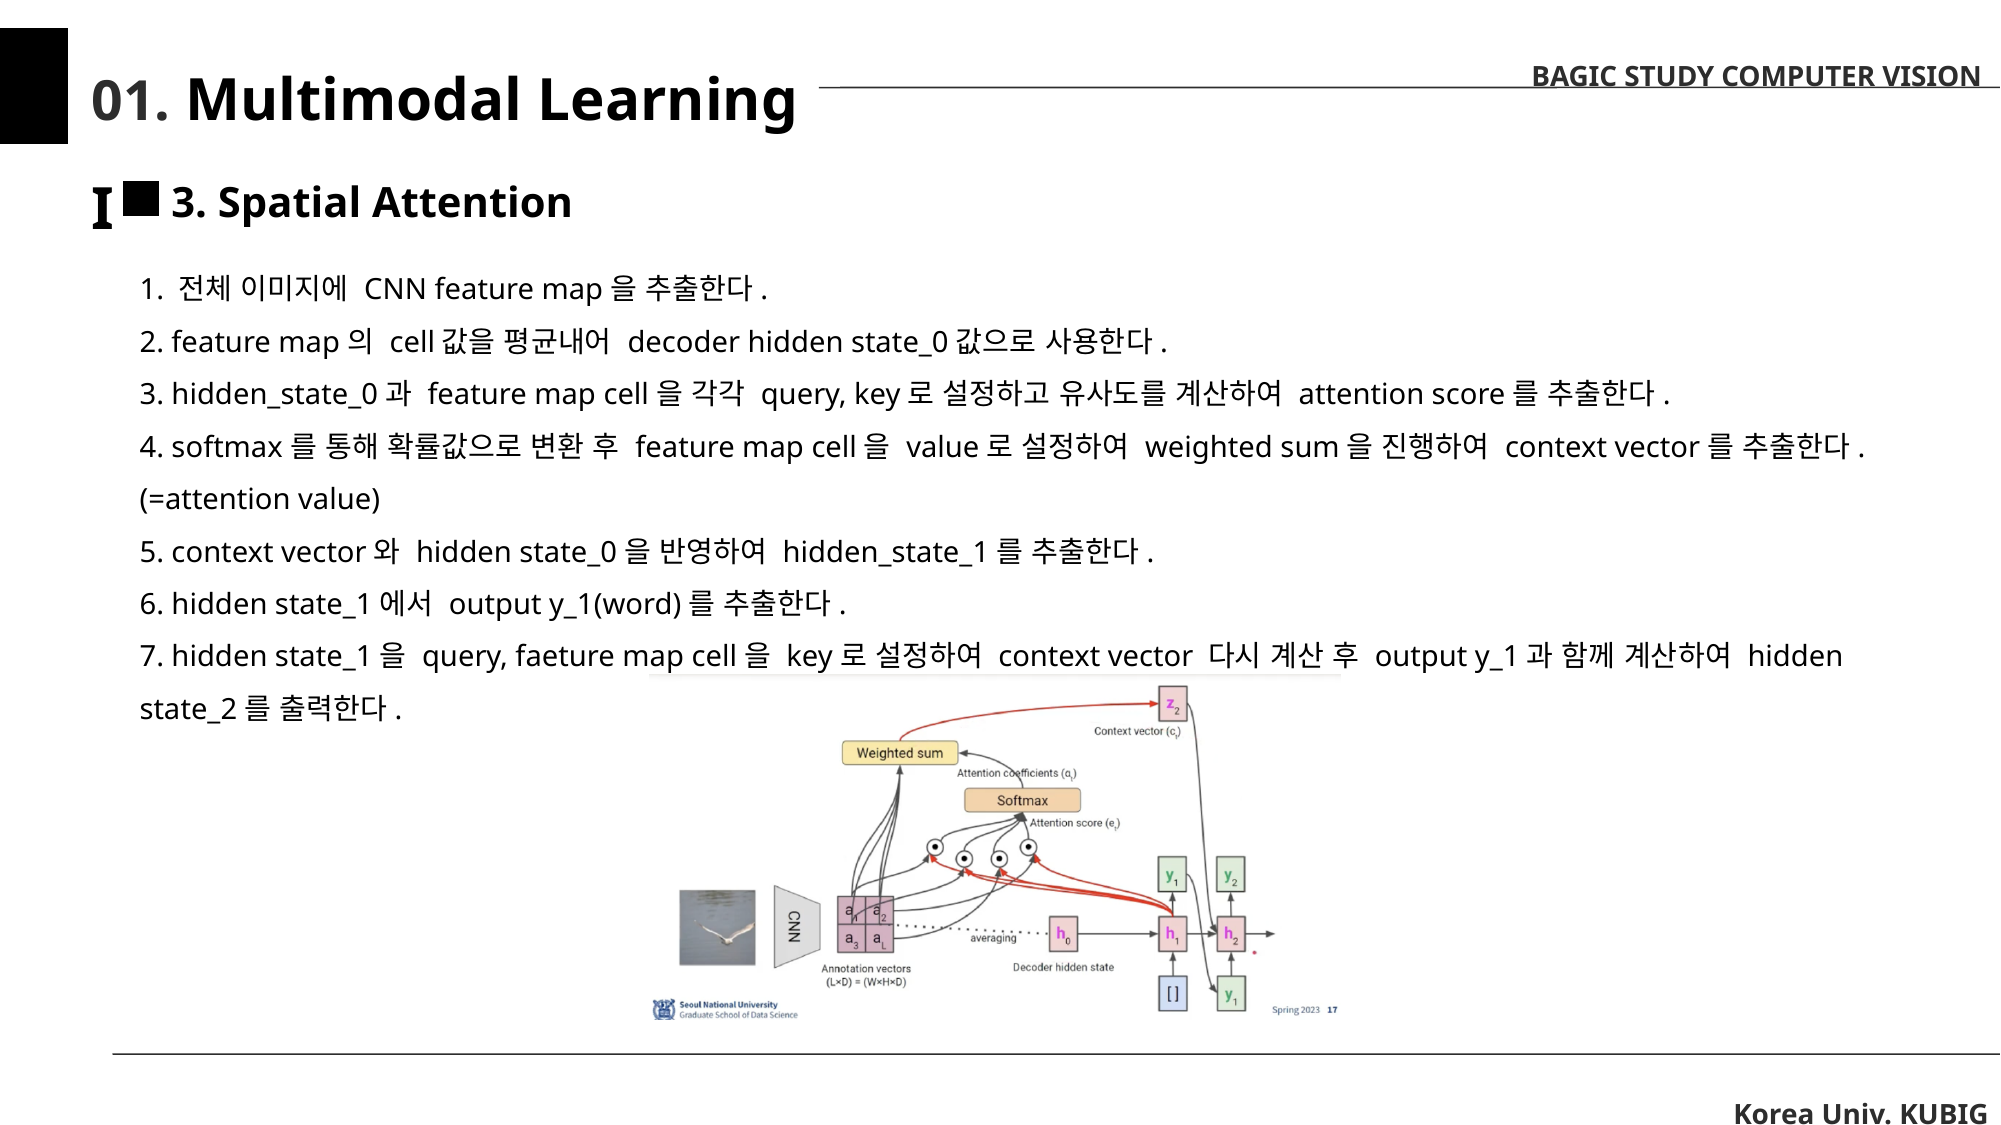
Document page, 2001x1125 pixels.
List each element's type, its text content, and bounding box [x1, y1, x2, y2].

text_box 3. Spatial Attention [156, 168, 588, 234]
picture [646, 674, 1341, 1033]
text_box 01. Multimodal Learning I [91, 23, 834, 241]
text_box Korea Univ. KUBIG [1733, 1020, 2000, 1125]
text_box 1. 전체 이미지에 CNN feature map을 추출한다. 2. feature map의 cell값을 평균내어 decoder hidden state_0값으로 사용한다. 3. hidden_state_0과 feature map cell을 각각 query, key로 설정하고 유사도를 계산하여 attention score를 추출한다. 4. softmax를 통해 확률값으로 변환 후 feature map cell을 value로 설정하여 weighted sum을 진행하여 context vector를 추출한다.(=attention value) 5. context vector와 hidden state_0을 반영하여 hidden_state_1를 추출한다. 6. hidden state_1에서 output y_1(word)를 추출한다. 7. hidden state_1을 query, faeture map cell을 key로 설정하여 context vector 다시 계산 후 output y_1과 함께 계산하여 hidden state_2를 출력한다. [124, 245, 1898, 733]
text_box BAGIC STUDY COMPUTER VISION [1516, 0, 2000, 100]
text_box [123, 181, 156, 216]
text_box [0, 28, 68, 144]
